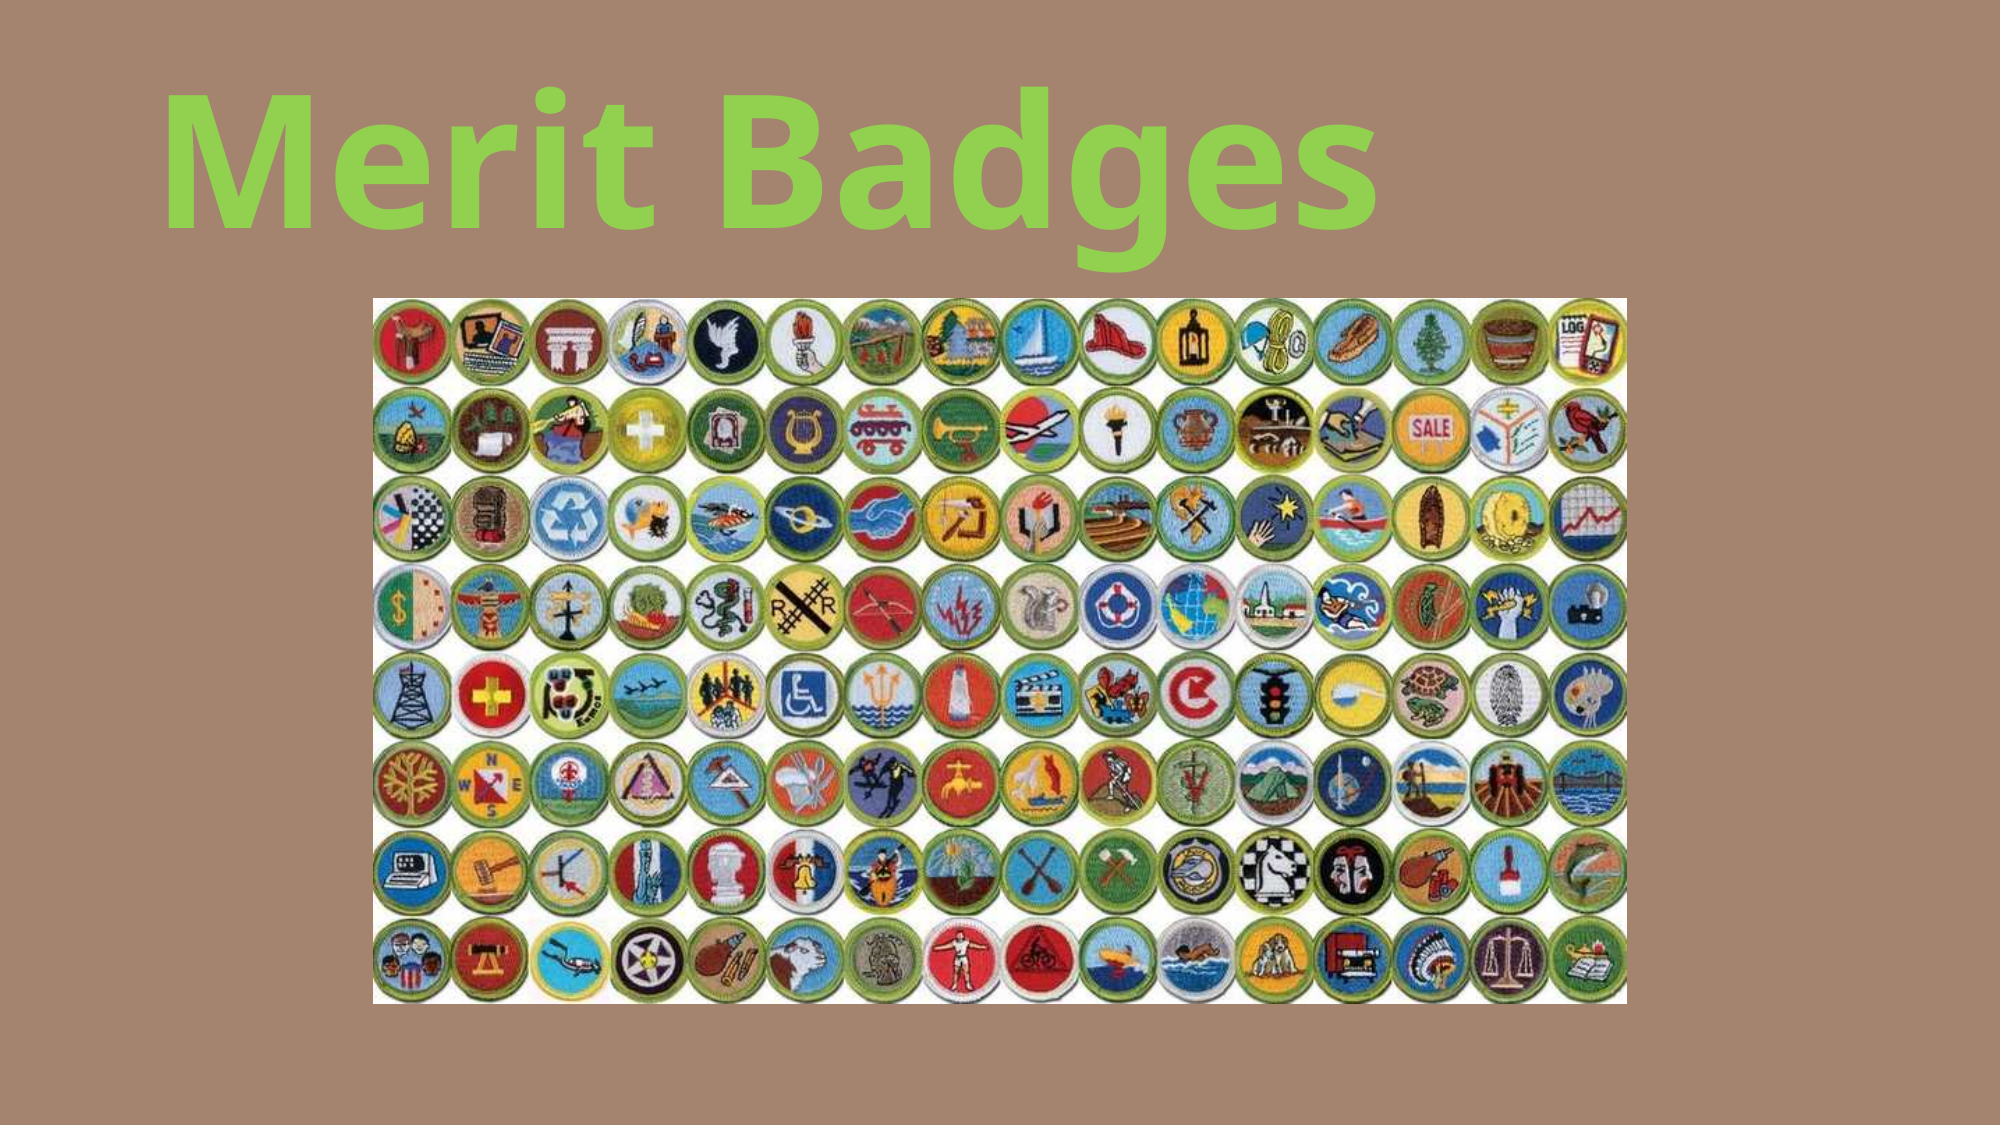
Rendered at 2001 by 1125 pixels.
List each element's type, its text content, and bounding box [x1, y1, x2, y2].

title Merit Badges [137, 59, 1863, 278]
picture [373, 298, 1627, 1004]
